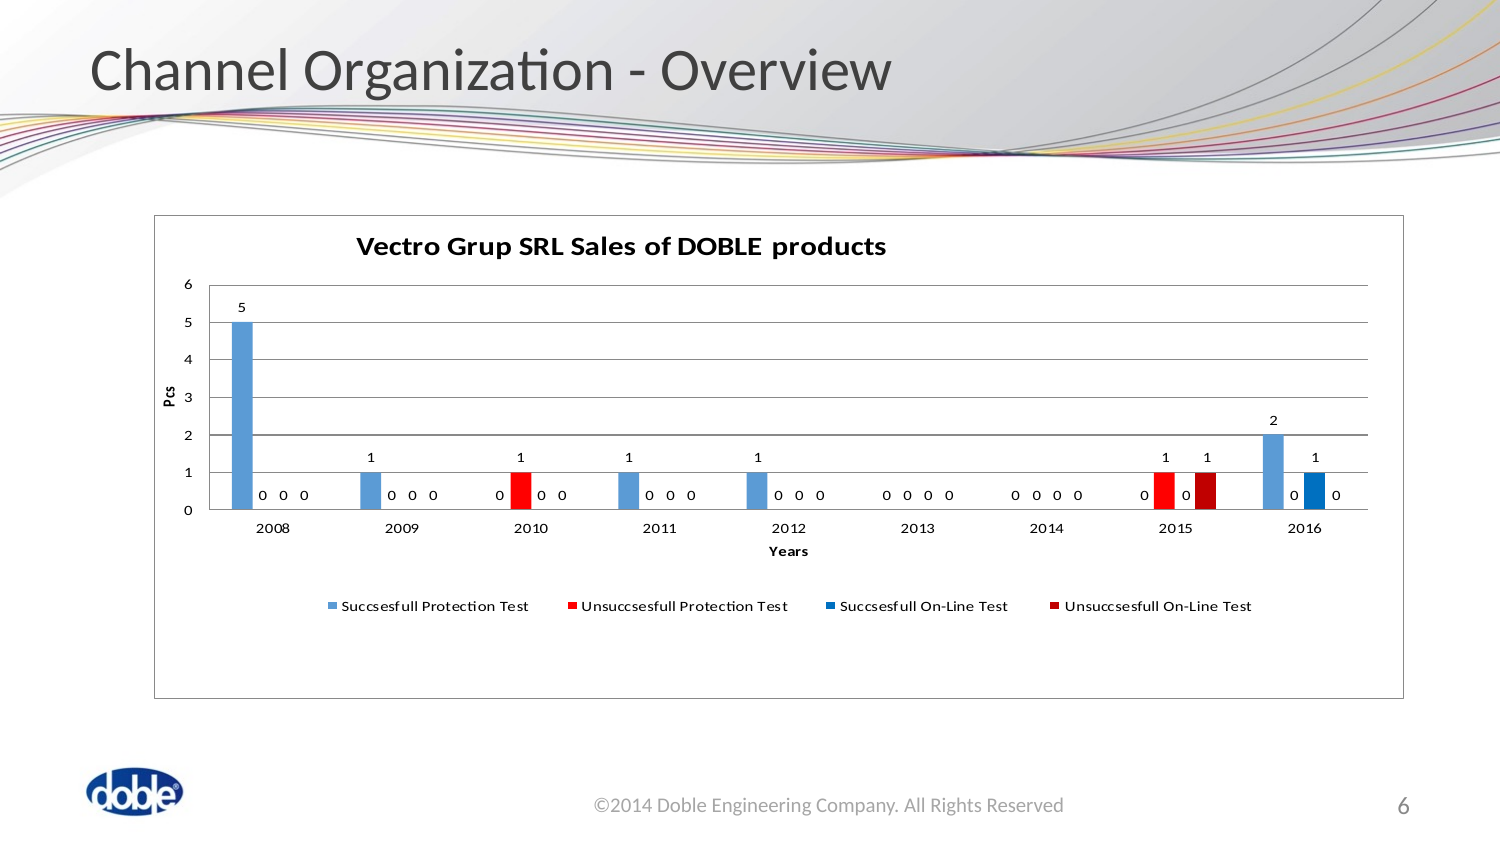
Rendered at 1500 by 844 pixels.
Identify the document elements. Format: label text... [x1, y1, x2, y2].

picture [0, 0, 1500, 844]
footer ©2014 Doble Engineering Company. All Rights Reserved [512, 784, 1074, 825]
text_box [147, 209, 1410, 704]
slide_number 6 [1074, 782, 1425, 828]
title Channel Organization - Overview [75, 9, 1425, 123]
